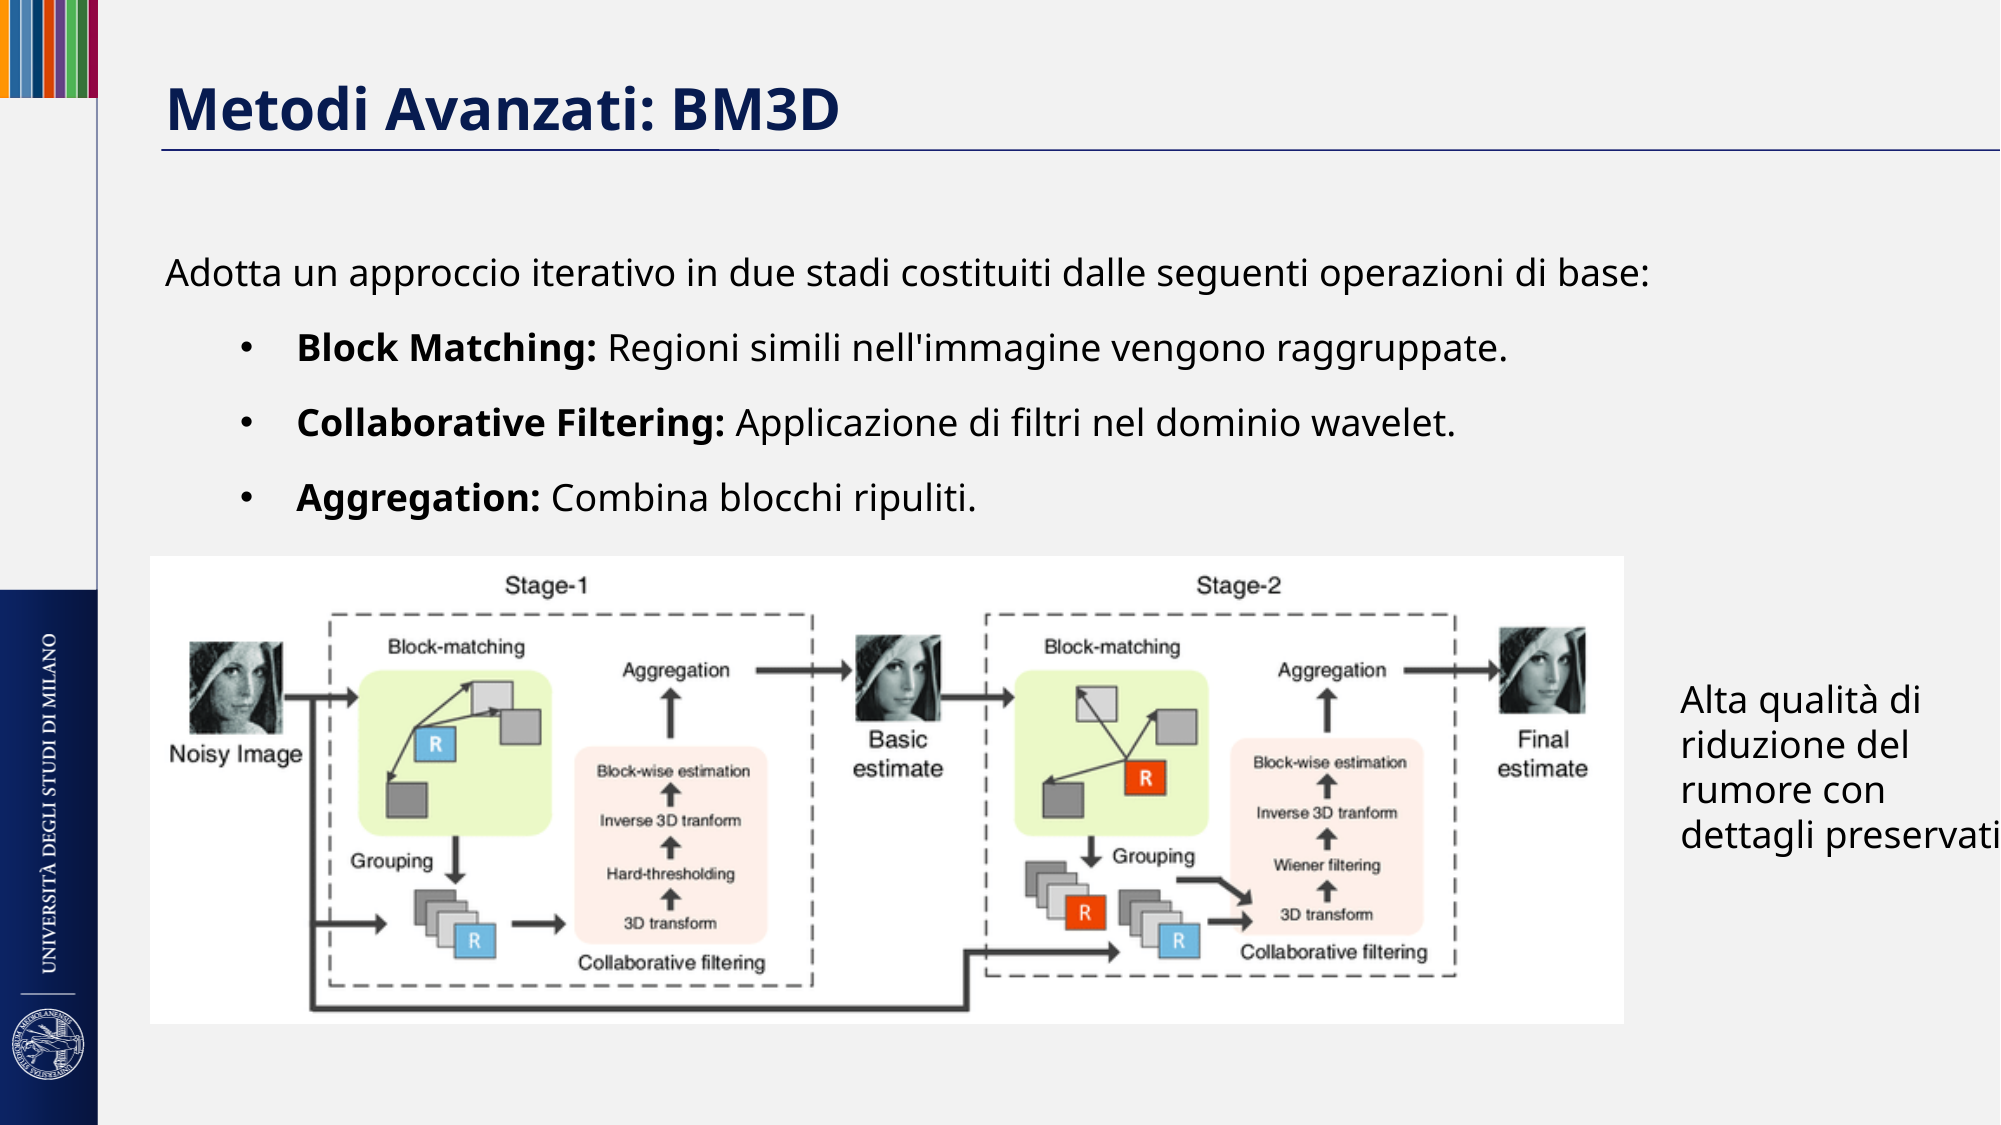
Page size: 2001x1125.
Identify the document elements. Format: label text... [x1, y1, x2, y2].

picture [0, 0, 98, 1125]
title Metodi Avanzati: BM3D [150, 0, 1850, 150]
picture [149, 555, 1624, 1024]
list Adotta un approccio iterativo in due stadi costituiti dalle seguenti operazioni di base: Block Matching: Regioni simili nell'immagine vengono raggruppate. Collaborative Filtering: Applicazione di filtri nel dominio wavelet. Aggregation: Combina blocchi ripuliti. [150, 218, 1950, 894]
text_box Alta qualità di riduzione del rumore con dettagli preservati. [1665, 668, 2000, 864]
